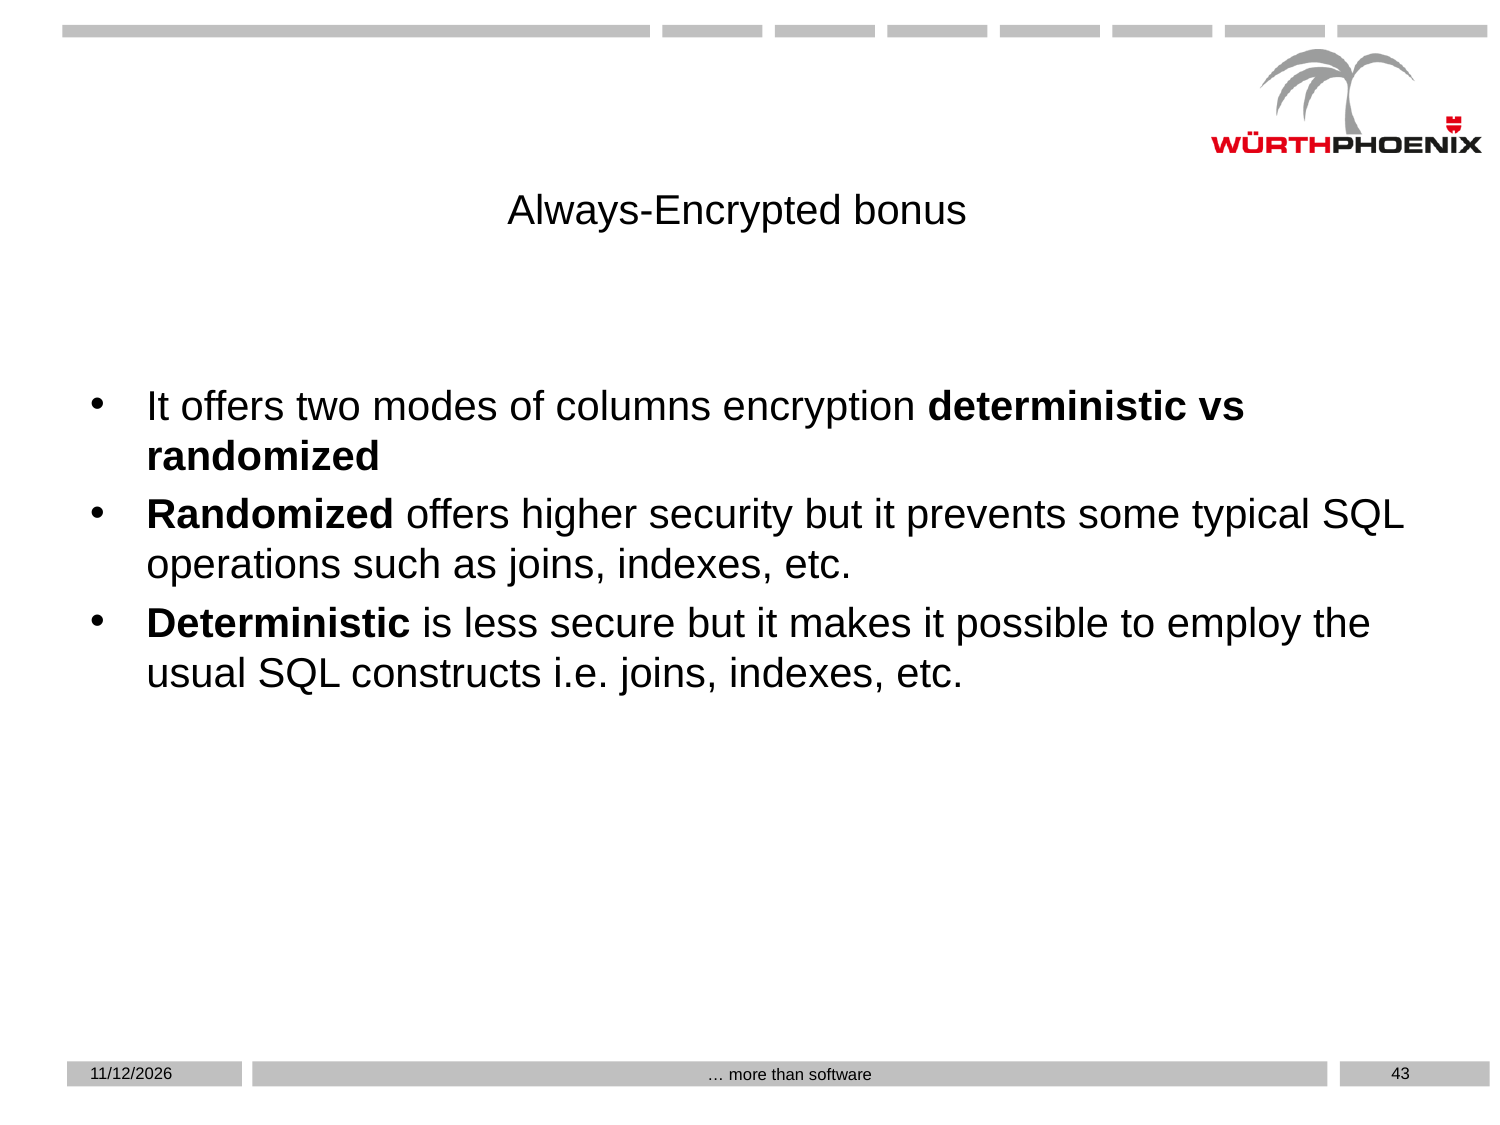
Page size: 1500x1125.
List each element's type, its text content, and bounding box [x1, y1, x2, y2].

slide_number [75, 1042, 425, 1103]
slide_number 43 [1074, 1042, 1425, 1103]
text_box [74, 312, 1425, 950]
picture [1211, 49, 1482, 153]
subtitle Always-Encrypted bonus [212, 174, 1263, 250]
